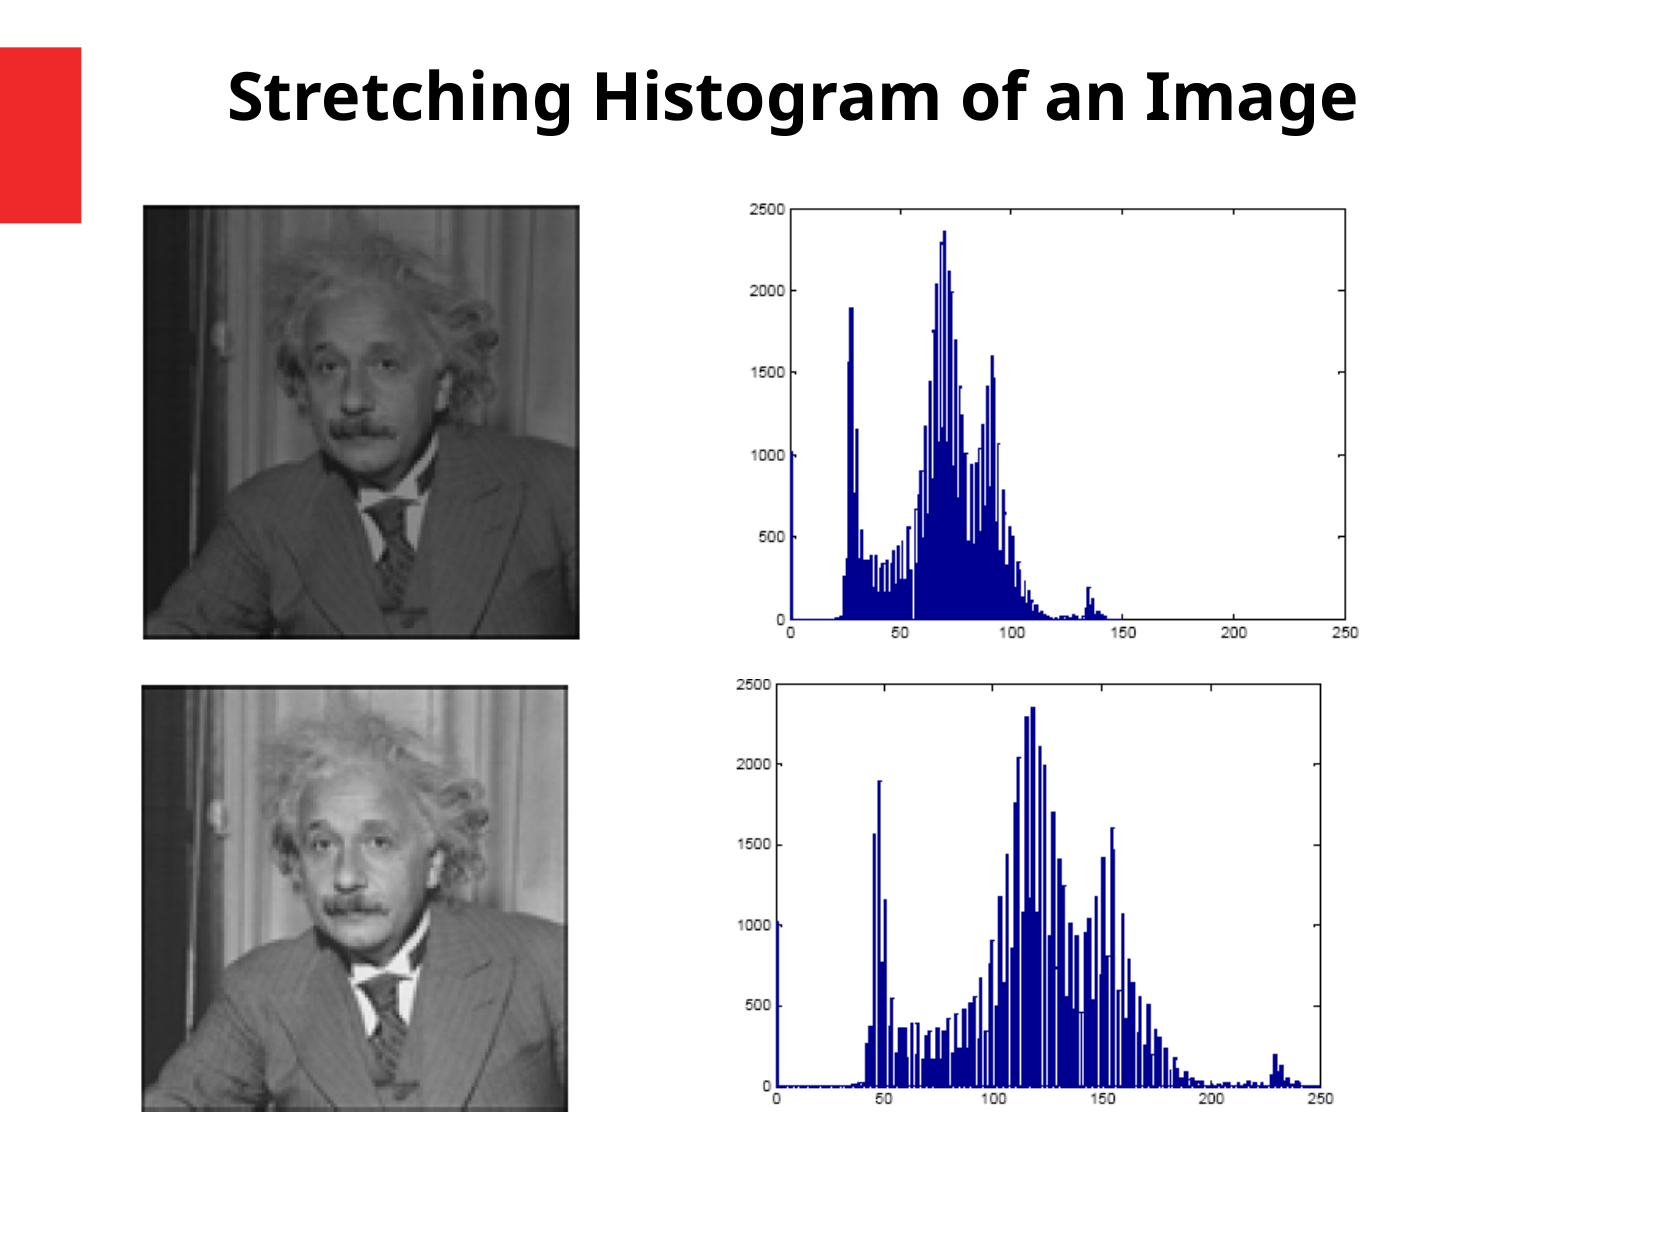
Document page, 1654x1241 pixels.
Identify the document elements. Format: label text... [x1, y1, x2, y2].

picture [137, 199, 1375, 659]
text_box Stretching Histogram of an Image [87, 0, 1500, 187]
picture [137, 679, 1346, 1113]
